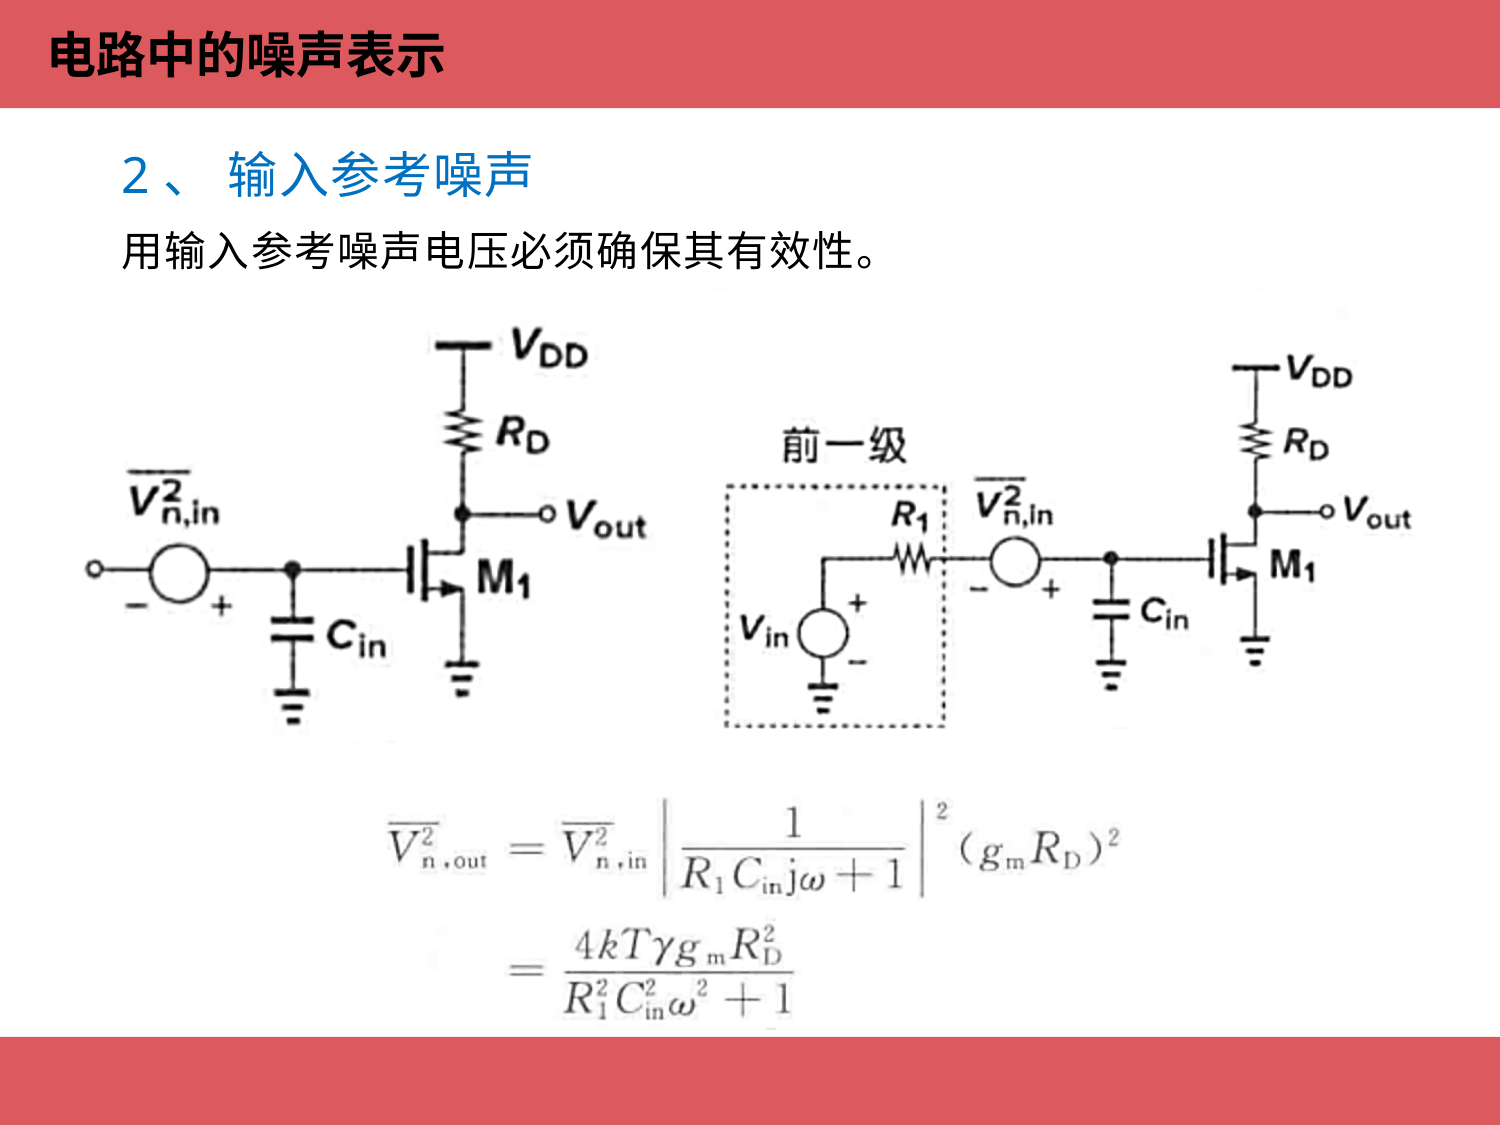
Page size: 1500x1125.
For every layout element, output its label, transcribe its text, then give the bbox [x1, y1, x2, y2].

text_box [0, 1036, 1500, 1125]
text_box 电路中的噪声表示 [31, 16, 750, 91]
text_box [0, 0, 1500, 109]
picture [708, 287, 1417, 729]
picture [8, 315, 686, 744]
text_box 2、 输入参考噪声 用输入参考噪声电压必须确保其有效性。 [31, 124, 1385, 318]
picture [347, 787, 1153, 1030]
